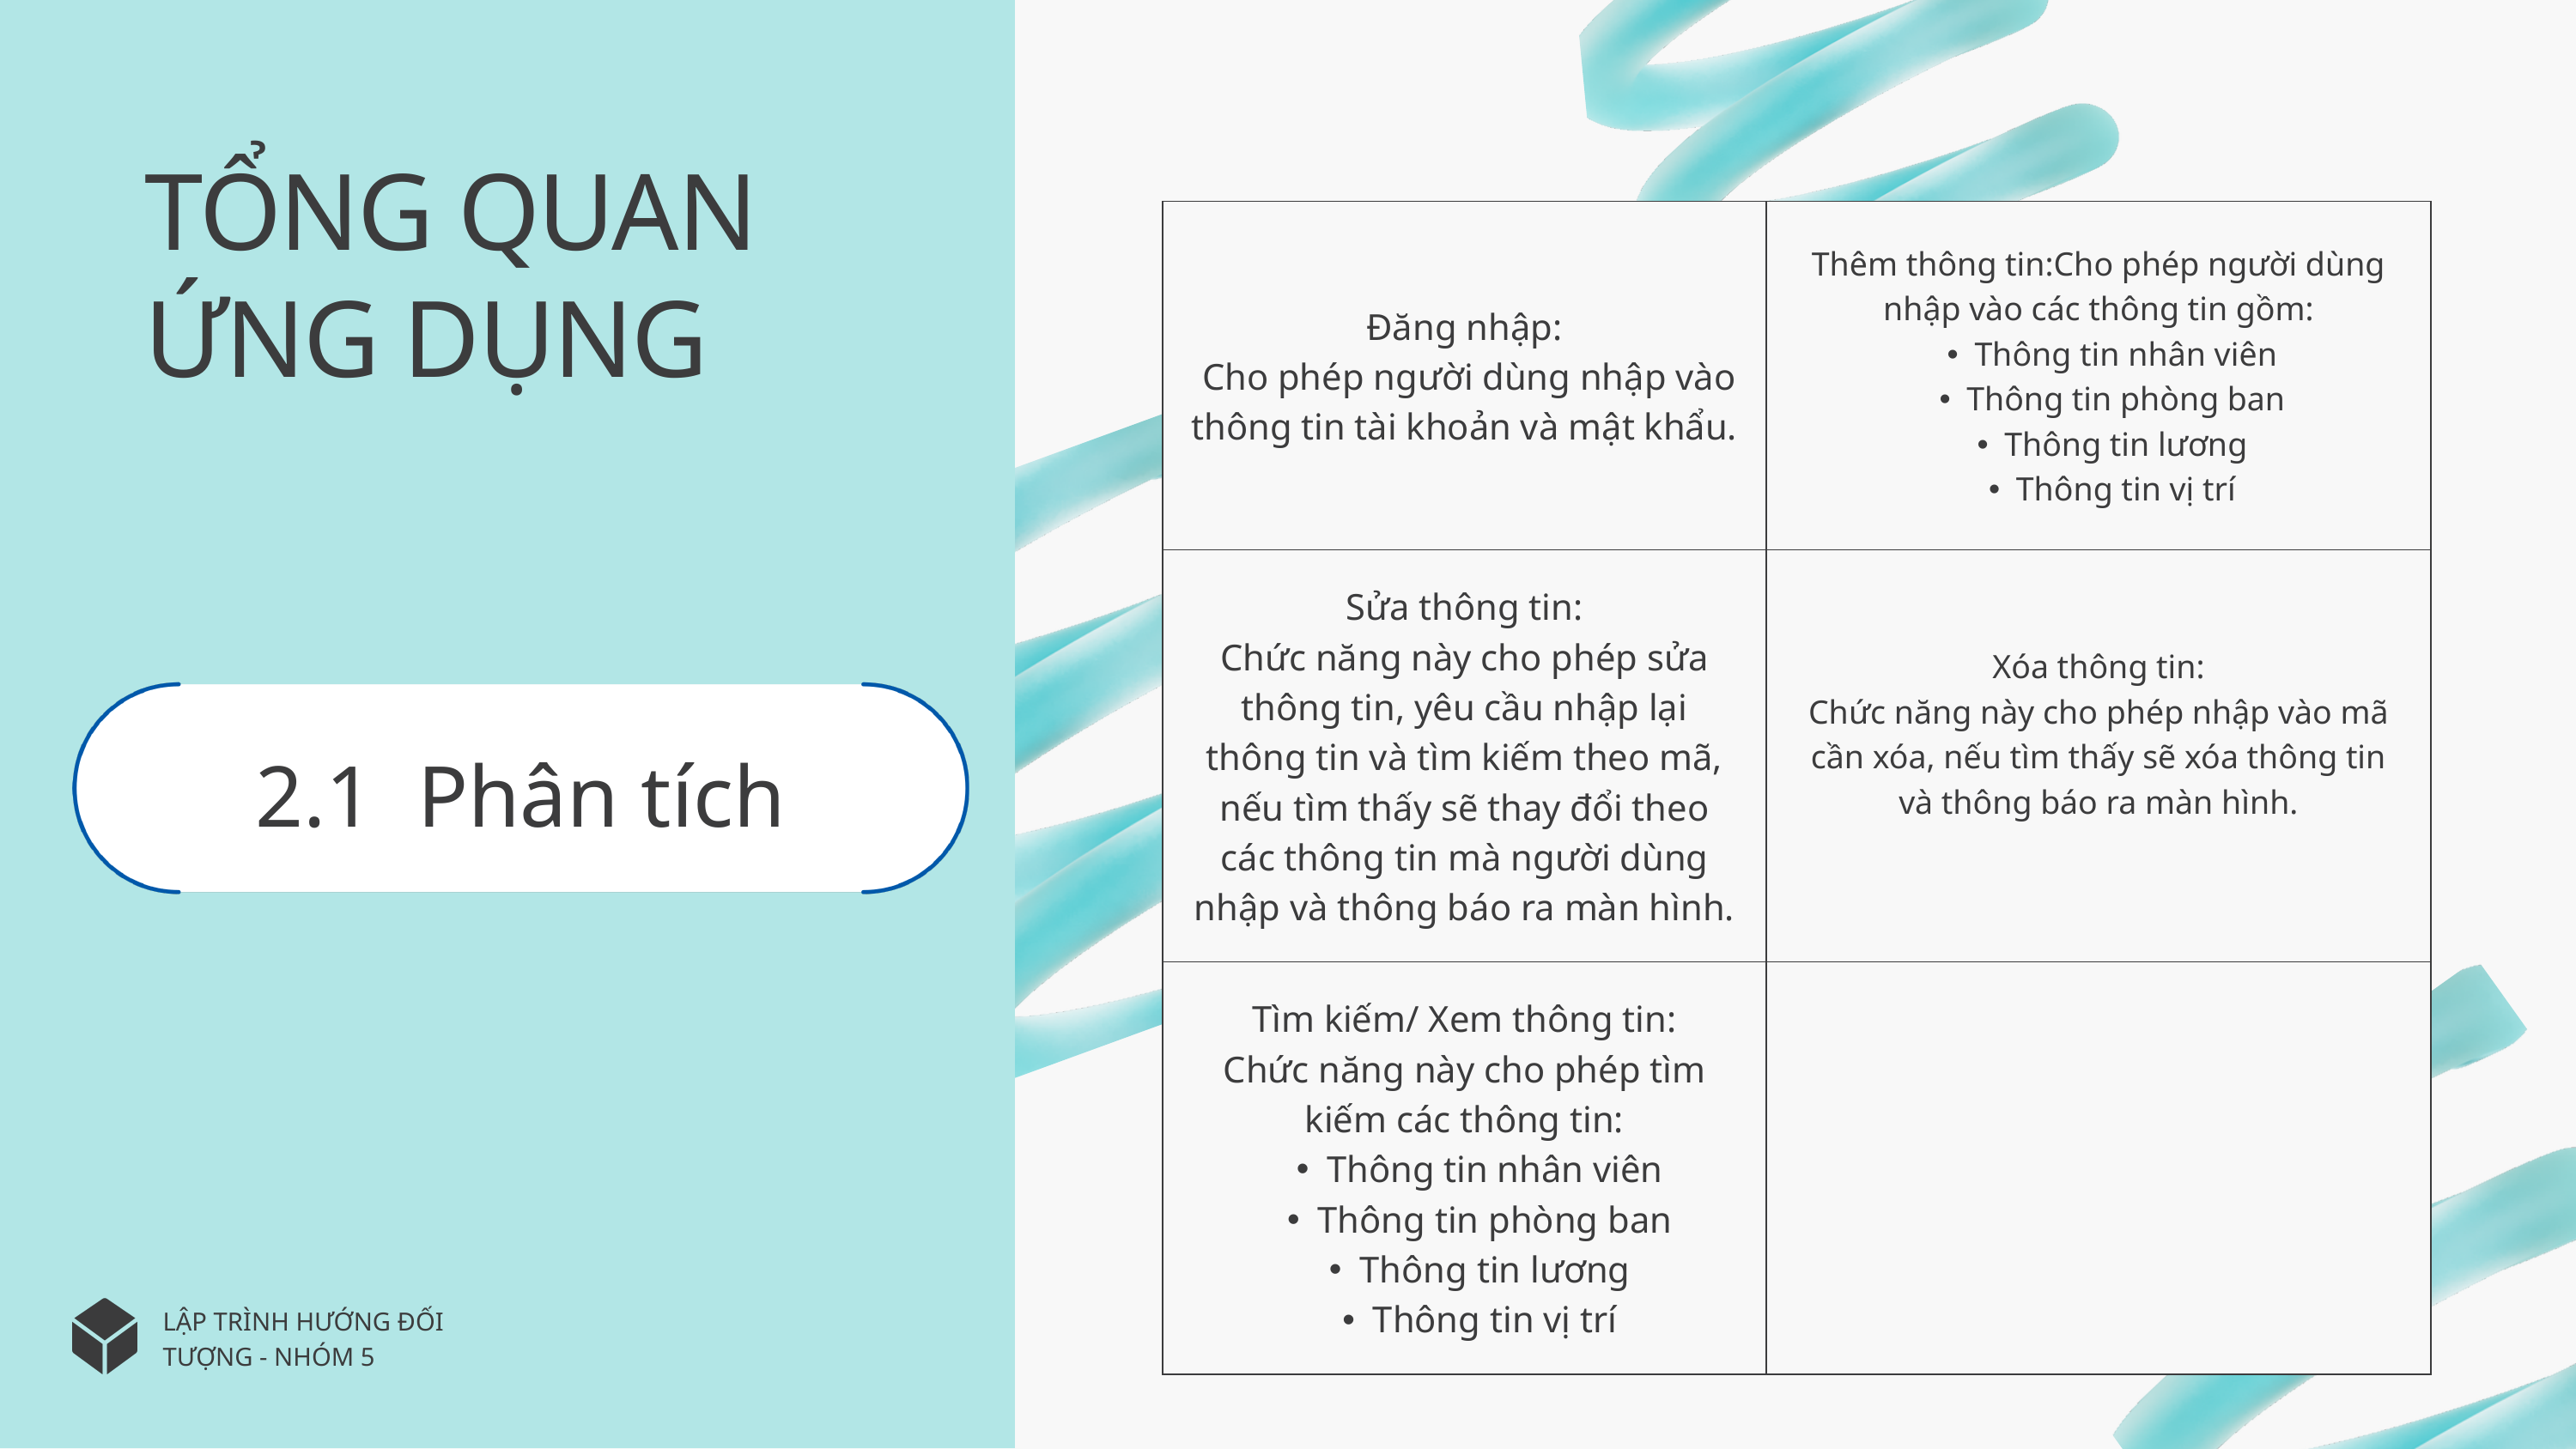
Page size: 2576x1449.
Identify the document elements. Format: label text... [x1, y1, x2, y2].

table_cell Tìm kiếm/ Xem thông tin: Chức năng này cho phép tìm kiếm các thông tin: Thông tin nhân viên Thông tin phòng ban Thông tin lương Thông tin vị trí [1163, 962, 1765, 1373]
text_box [71, 1298, 493, 1375]
text_box [2069, 958, 2576, 1449]
table_cell Sửa thông tin: Chức năng này cho phép sửa thông tin, yêu cầu nhập lại thông tin và tìm kiếm theo mã, nếu tìm thấy sẽ thay đổi theo các thông tin mà người dùng nhập và thông báo ra màn hình. [1163, 550, 1765, 961]
table_header Thêm thông tin:Cho phép người dùng nhập vào các thông tin gồm: Thông tin nhân viên Thông tin phòng ban Thông tin lương Thông tin vị trí [1767, 202, 2430, 549]
text_box [1576, 0, 2172, 201]
table_cell Xóa thông tin: Chức năng này cho phép nhập vào mã cần xóa, nếu tìm thấy sẽ xóa thông tin và thông báo ra màn hình. [1767, 550, 2430, 961]
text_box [0, 0, 1016, 1449]
table_cell [1767, 962, 2430, 1373]
text_box [1019, 414, 1162, 1076]
table_header Đăng nhập: Cho phép người dùng nhập vào thông tin tài khoản và mật khẩu. [1163, 202, 1765, 549]
